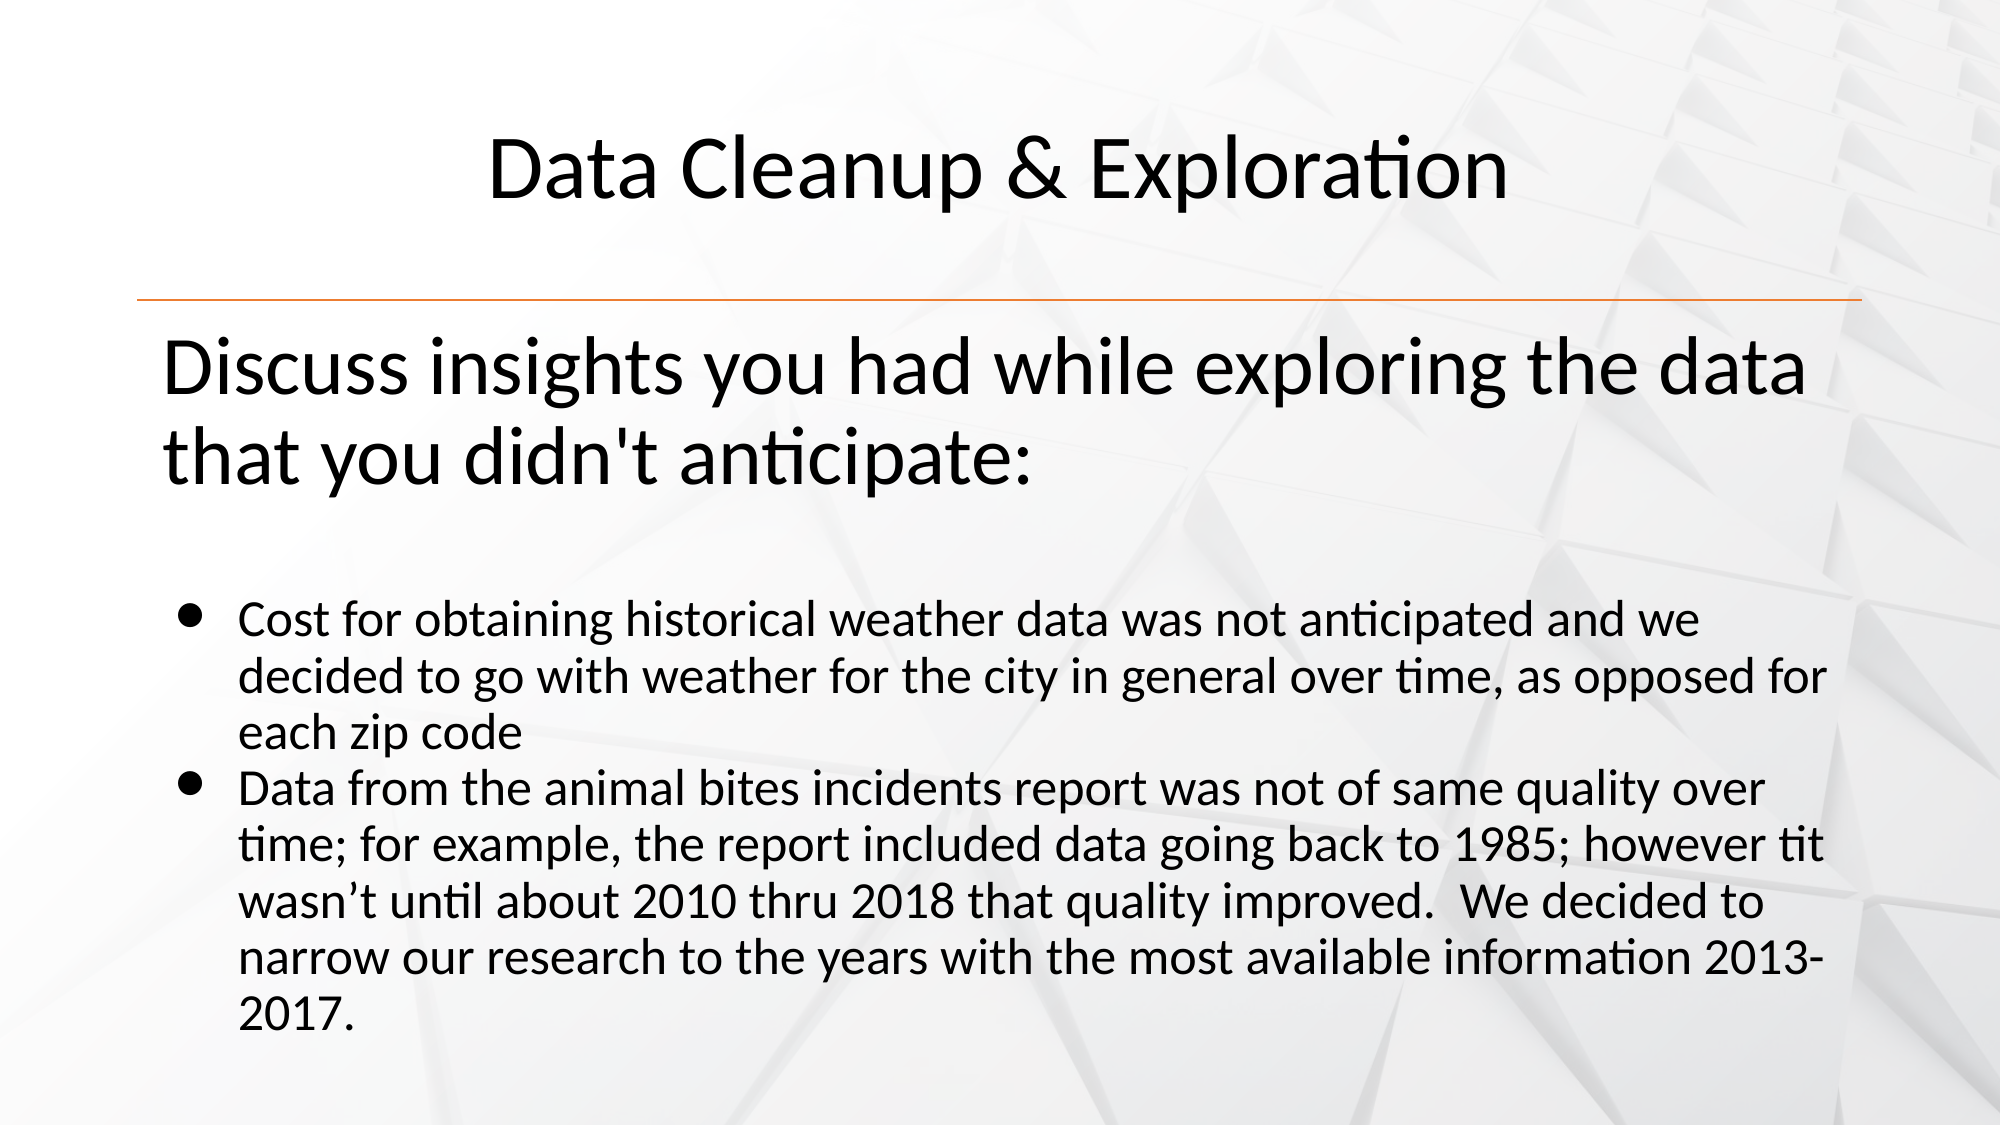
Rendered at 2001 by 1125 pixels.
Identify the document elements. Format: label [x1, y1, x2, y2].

picture [0, 0, 2000, 1125]
text_box [137, 296, 1864, 1091]
